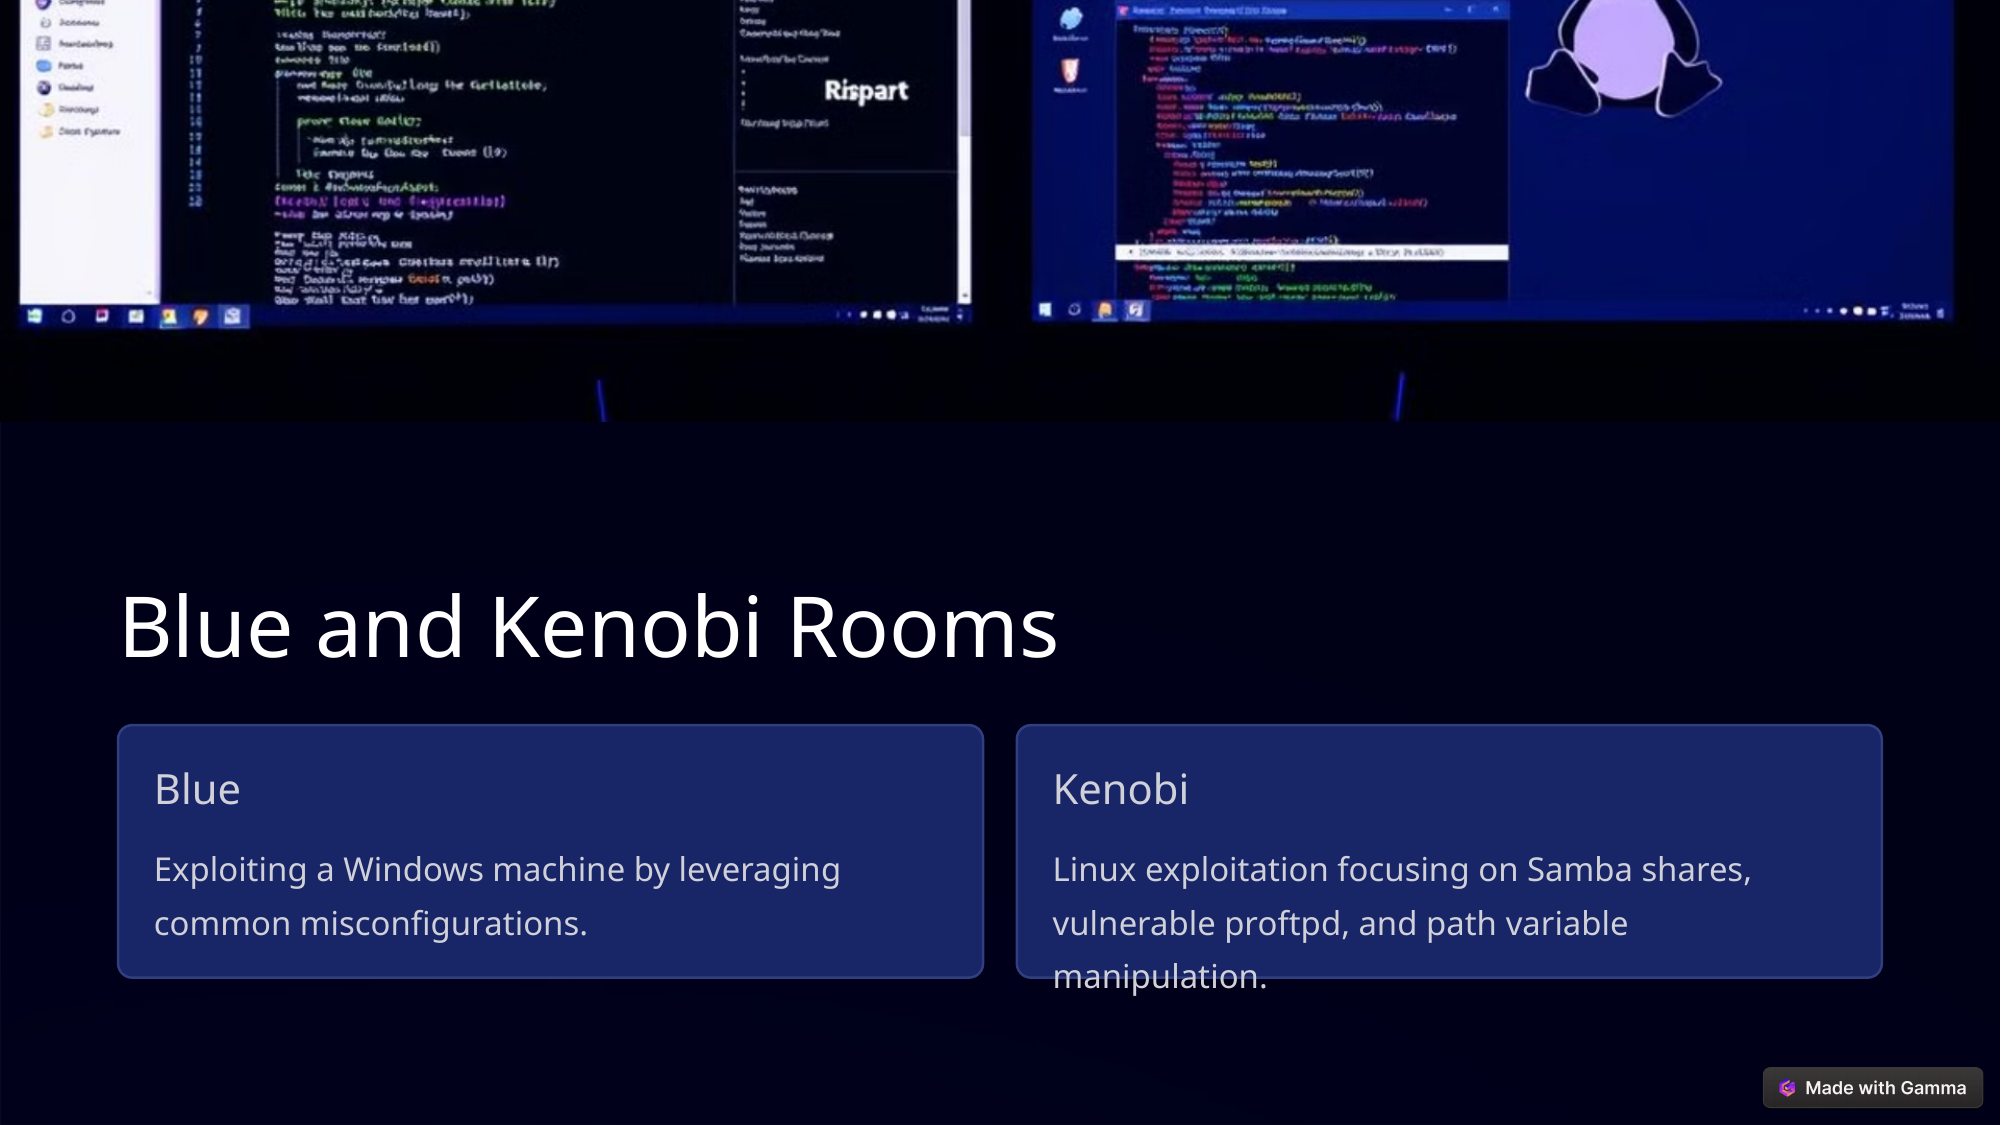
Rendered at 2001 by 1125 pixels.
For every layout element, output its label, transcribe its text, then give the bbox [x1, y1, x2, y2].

text_box Exploiting a Windows machine by leveraging common misconfigurations. [153, 833, 948, 942]
text_box Blue [153, 760, 576, 814]
text_box [118, 725, 984, 978]
picture [1755, 1059, 1991, 1116]
text_box Linux exploitation focusing on Samba shares, vulnerable proftpd, and path variable manipulation. [1052, 833, 1846, 942]
picture [0, 0, 2000, 423]
text_box Blue and Kenobi Rooms [118, 568, 1016, 675]
text_box [1016, 725, 1882, 978]
text_box Kenobi [1052, 760, 1475, 814]
